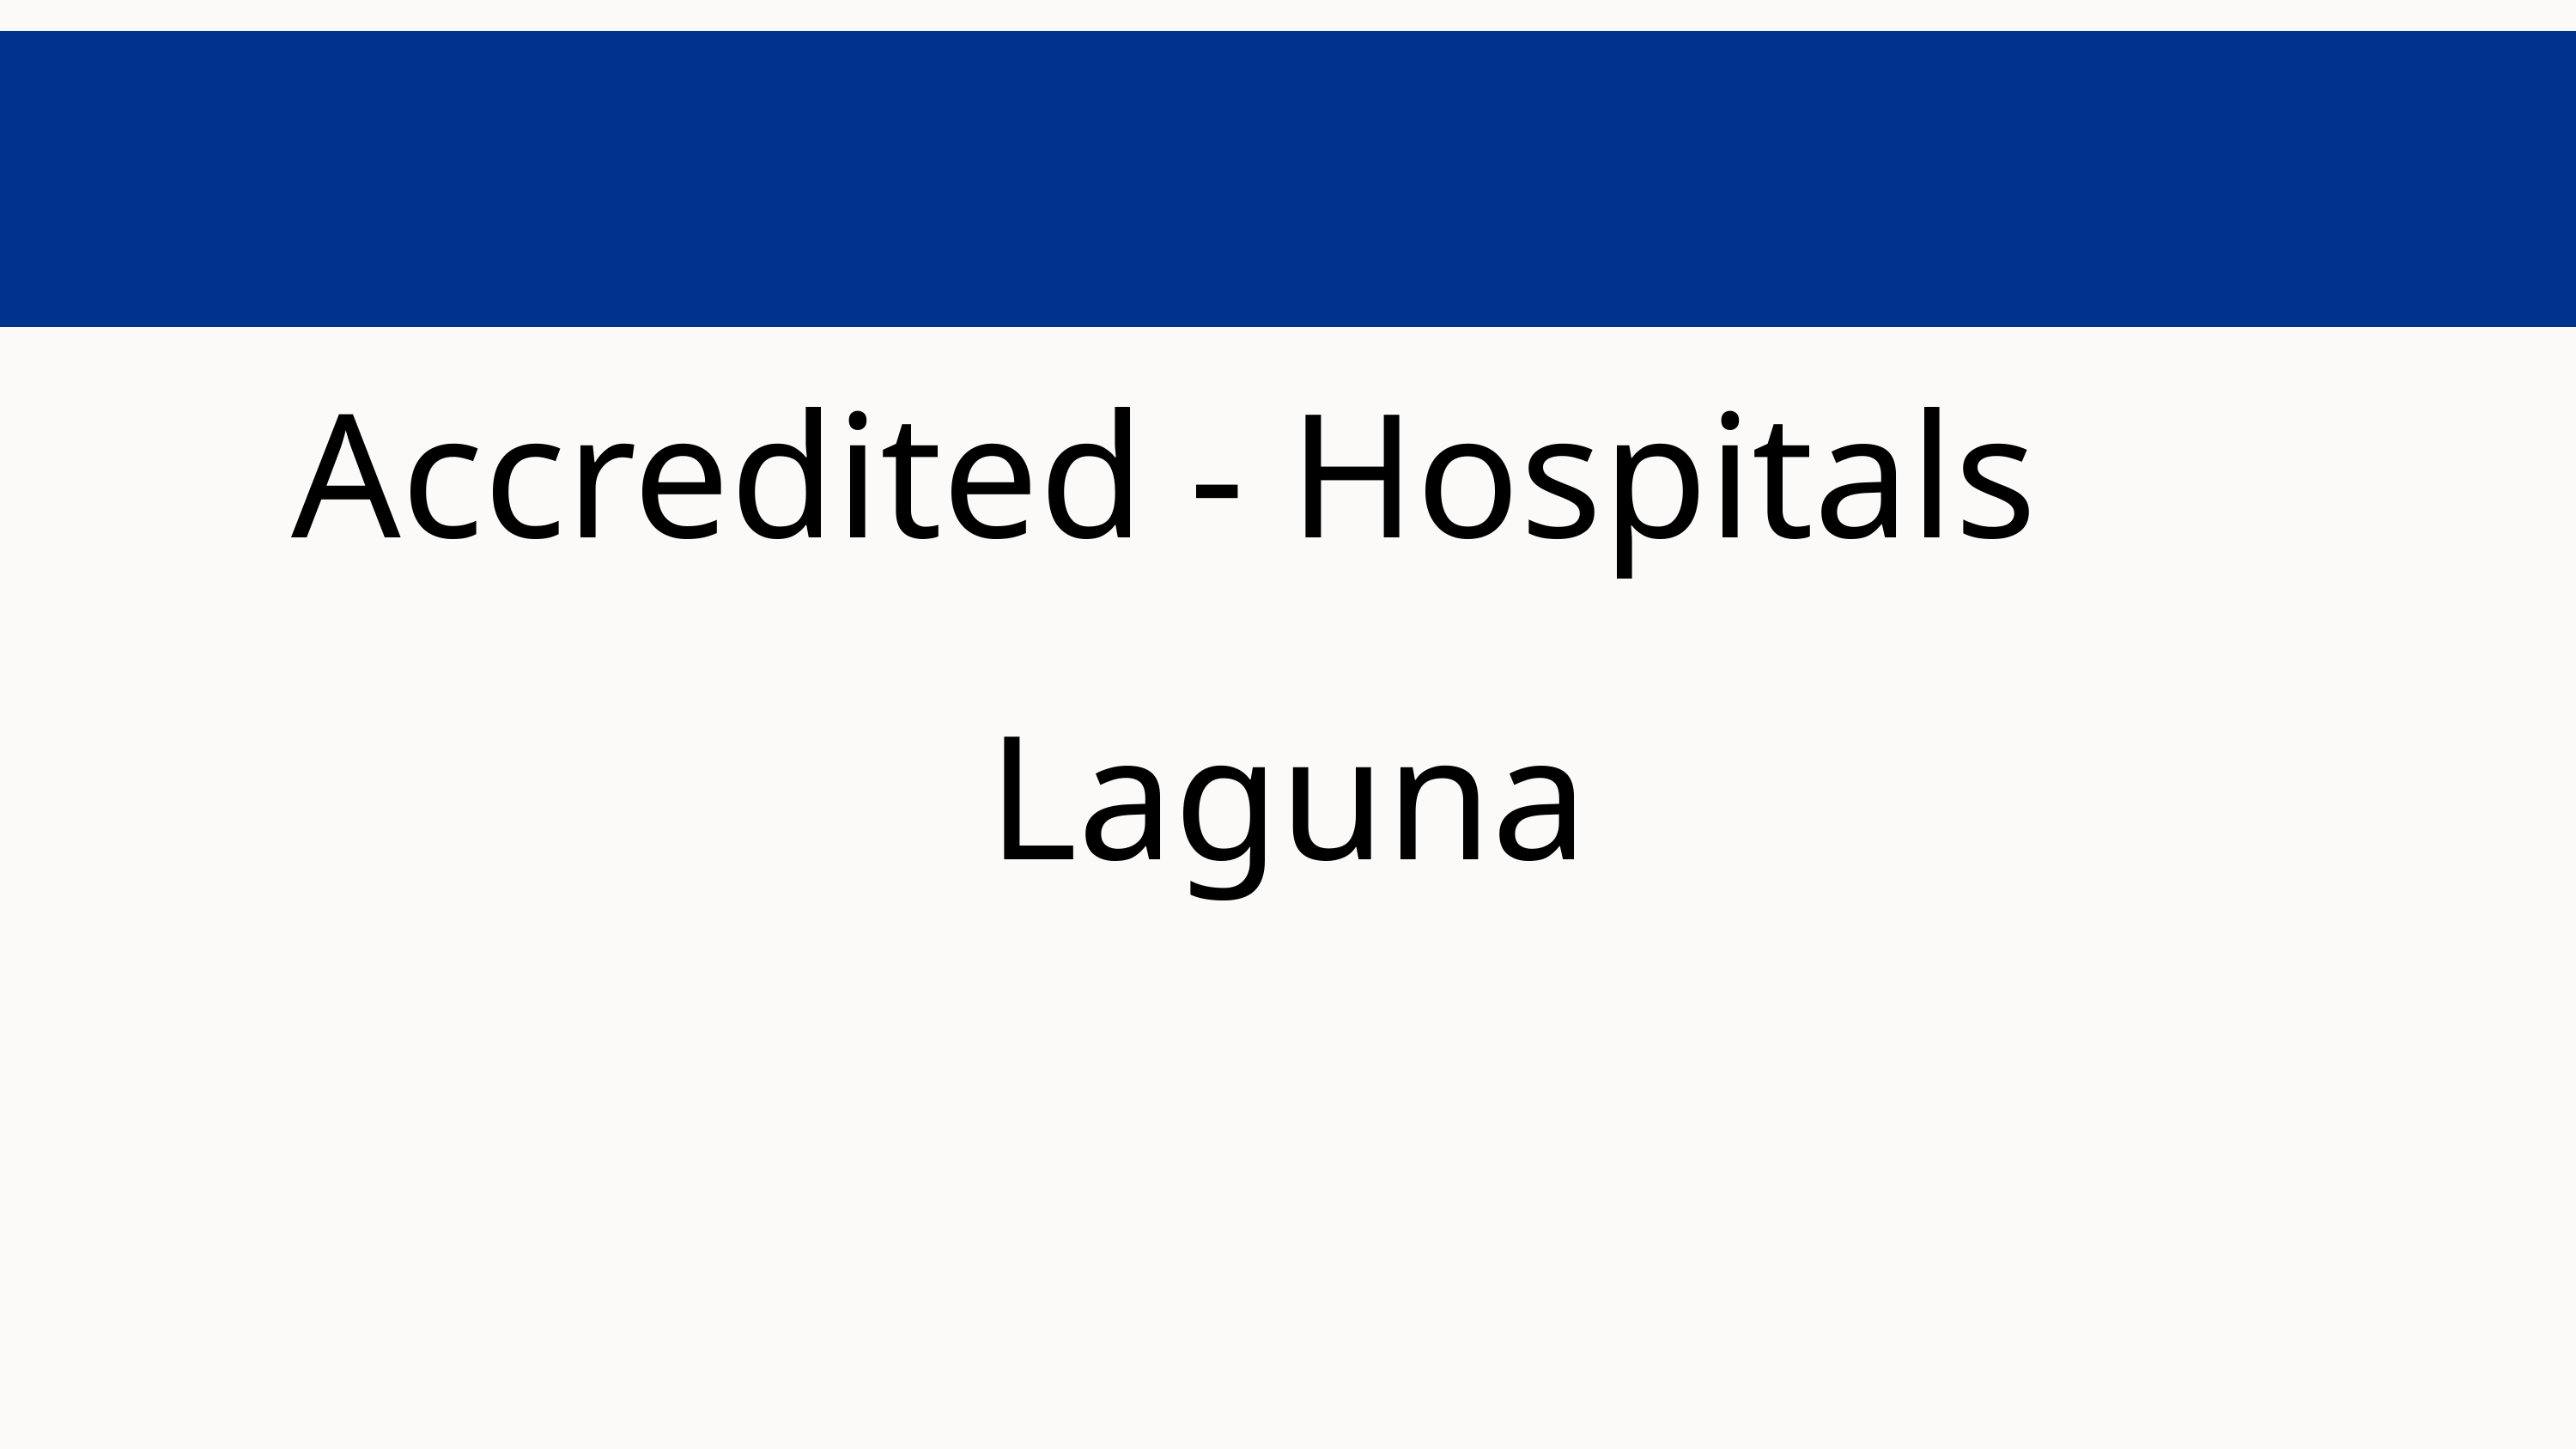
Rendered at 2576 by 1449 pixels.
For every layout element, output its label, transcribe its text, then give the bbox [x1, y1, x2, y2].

text_box Accredited - Hospitals [278, 359, 2239, 579]
text_box Laguna [307, 681, 2269, 900]
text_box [0, 30, 2576, 328]
